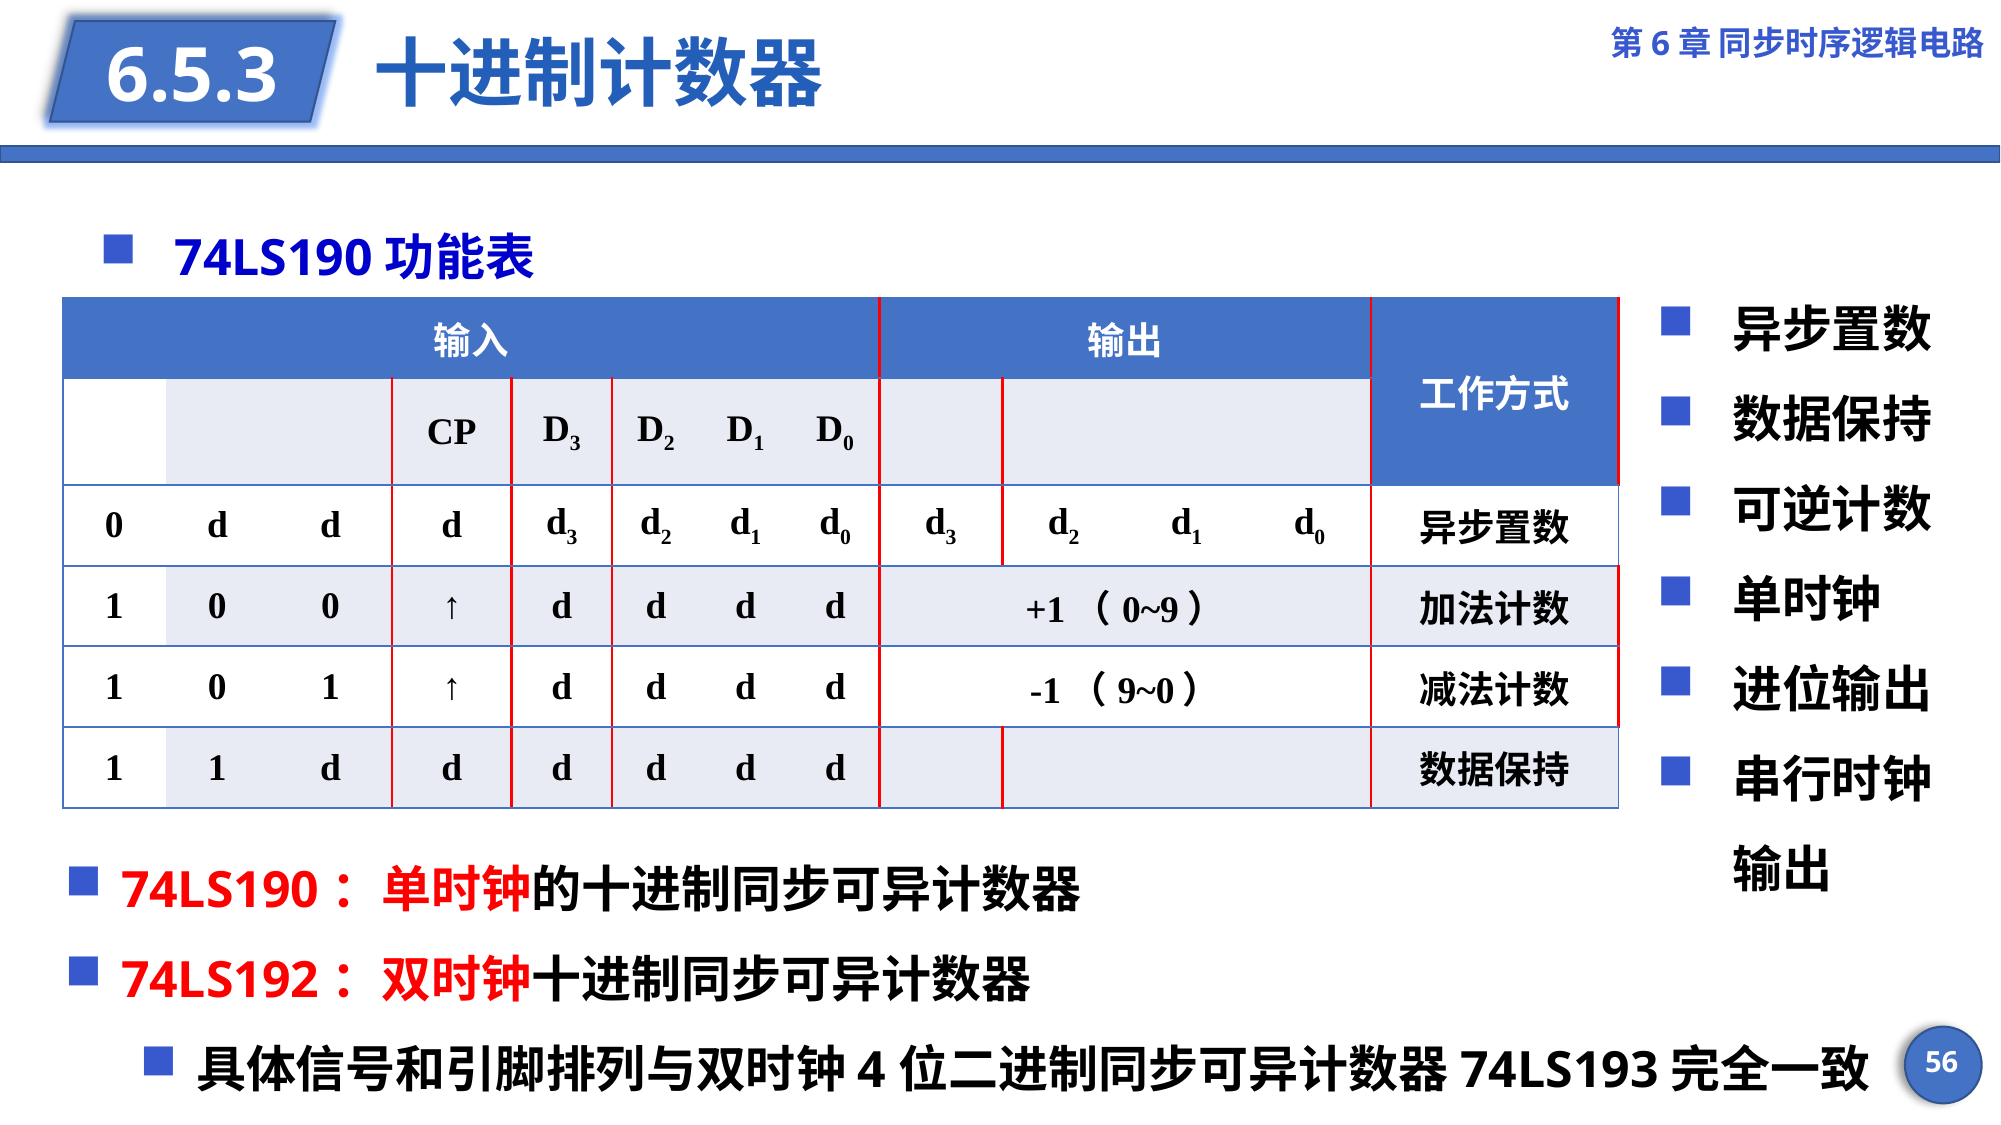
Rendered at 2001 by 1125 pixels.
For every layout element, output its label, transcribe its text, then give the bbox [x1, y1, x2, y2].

text_box 74LS190功能表 [84, 188, 586, 293]
slide_number 56 [1919, 1033, 1989, 1094]
footer 第6章 同步时序逻辑电路 [1581, 0, 2000, 84]
text_box 74LS190：单时钟的十进制同步可异计数器 74LS192：双时钟十进制同步可异计数器 具体信号和引脚排列与双时钟4位二进制同步可异计数器74LS193完全一致 [49, 819, 1919, 1105]
text_box 6.5.3 [48, 20, 337, 123]
text_box 异步置数 数据保持 可逆计数 单时钟 进位输出 串行时钟输出 [1642, 260, 1978, 905]
title 十进制计数器 [358, 16, 1391, 137]
